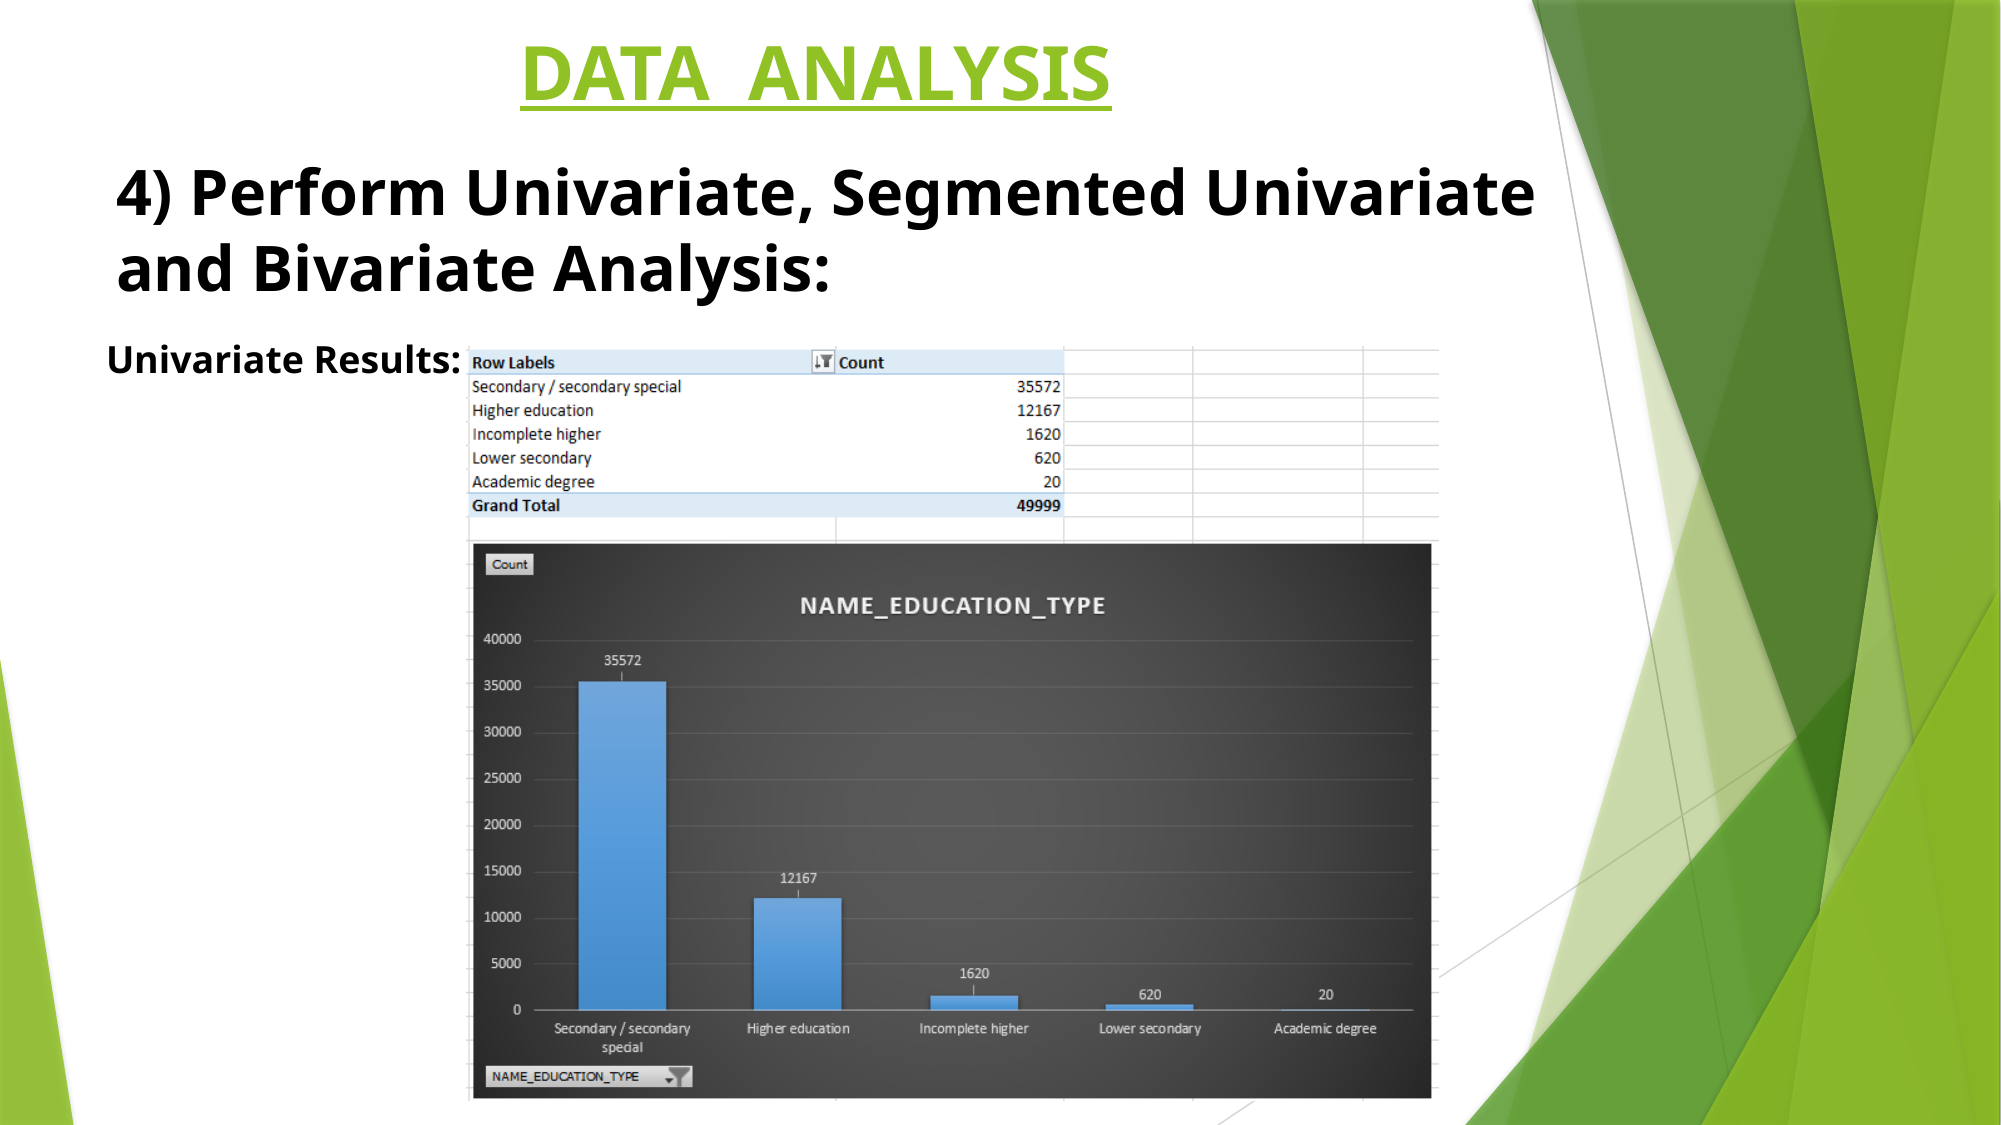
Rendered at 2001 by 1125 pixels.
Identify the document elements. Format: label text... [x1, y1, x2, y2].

title 4) Perform Univariate, Segmented Univariate and Bivariate Analysis: [101, 145, 1569, 314]
text_box Univariate Results: [91, 329, 477, 389]
text_box DATA ANALYSIS [504, 17, 1915, 130]
picture [466, 345, 1439, 1101]
